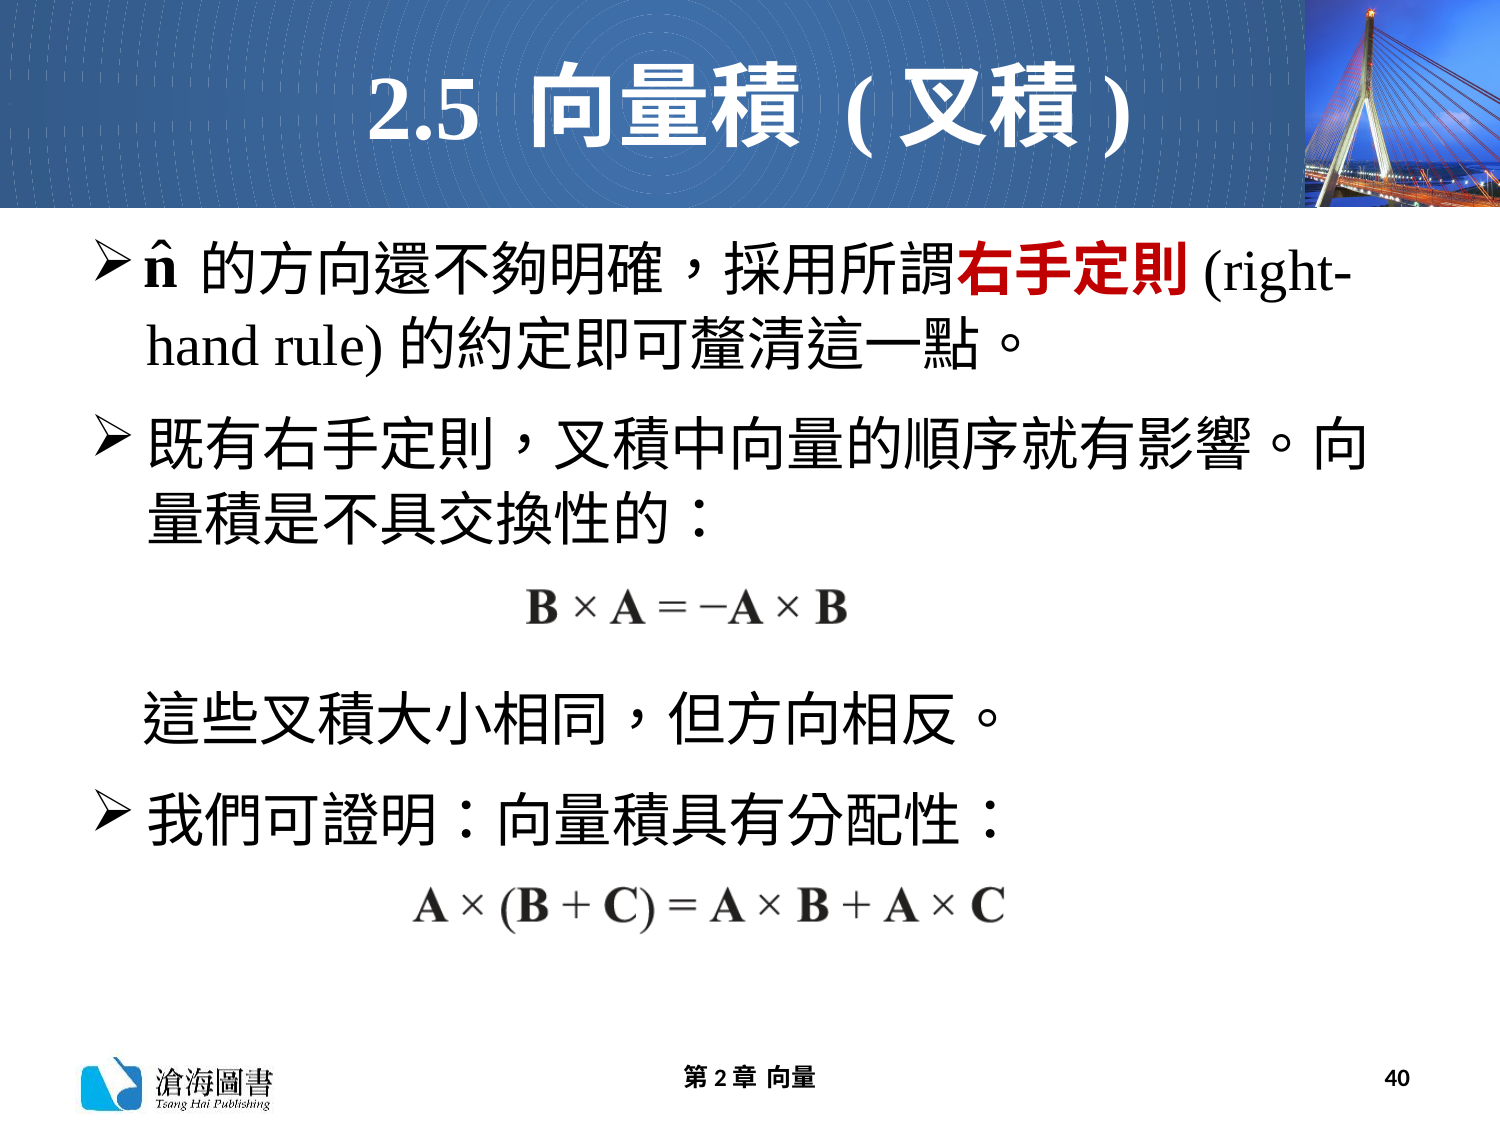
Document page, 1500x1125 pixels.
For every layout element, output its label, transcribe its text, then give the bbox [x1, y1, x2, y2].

picture [395, 874, 1026, 936]
title 2.5 向量積 (叉積) [75, 21, 1425, 185]
picture [75, 1049, 274, 1118]
list 的方向還不夠明確，採用所謂右手定則(right-hand rule)的約定即可釐清這一點。 既有右手定則，叉積中向量的順序就有影響。向量積是不具交換性的： 這些叉積大小相同，但方向相反。 我們可證明：向量積具有分配性： [75, 219, 1425, 1043]
picture [512, 566, 874, 637]
picture [1305, 0, 1500, 207]
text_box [135, 225, 188, 299]
slide_number 40 [1074, 1046, 1425, 1107]
footer 第2章 向量 [512, 1046, 988, 1107]
